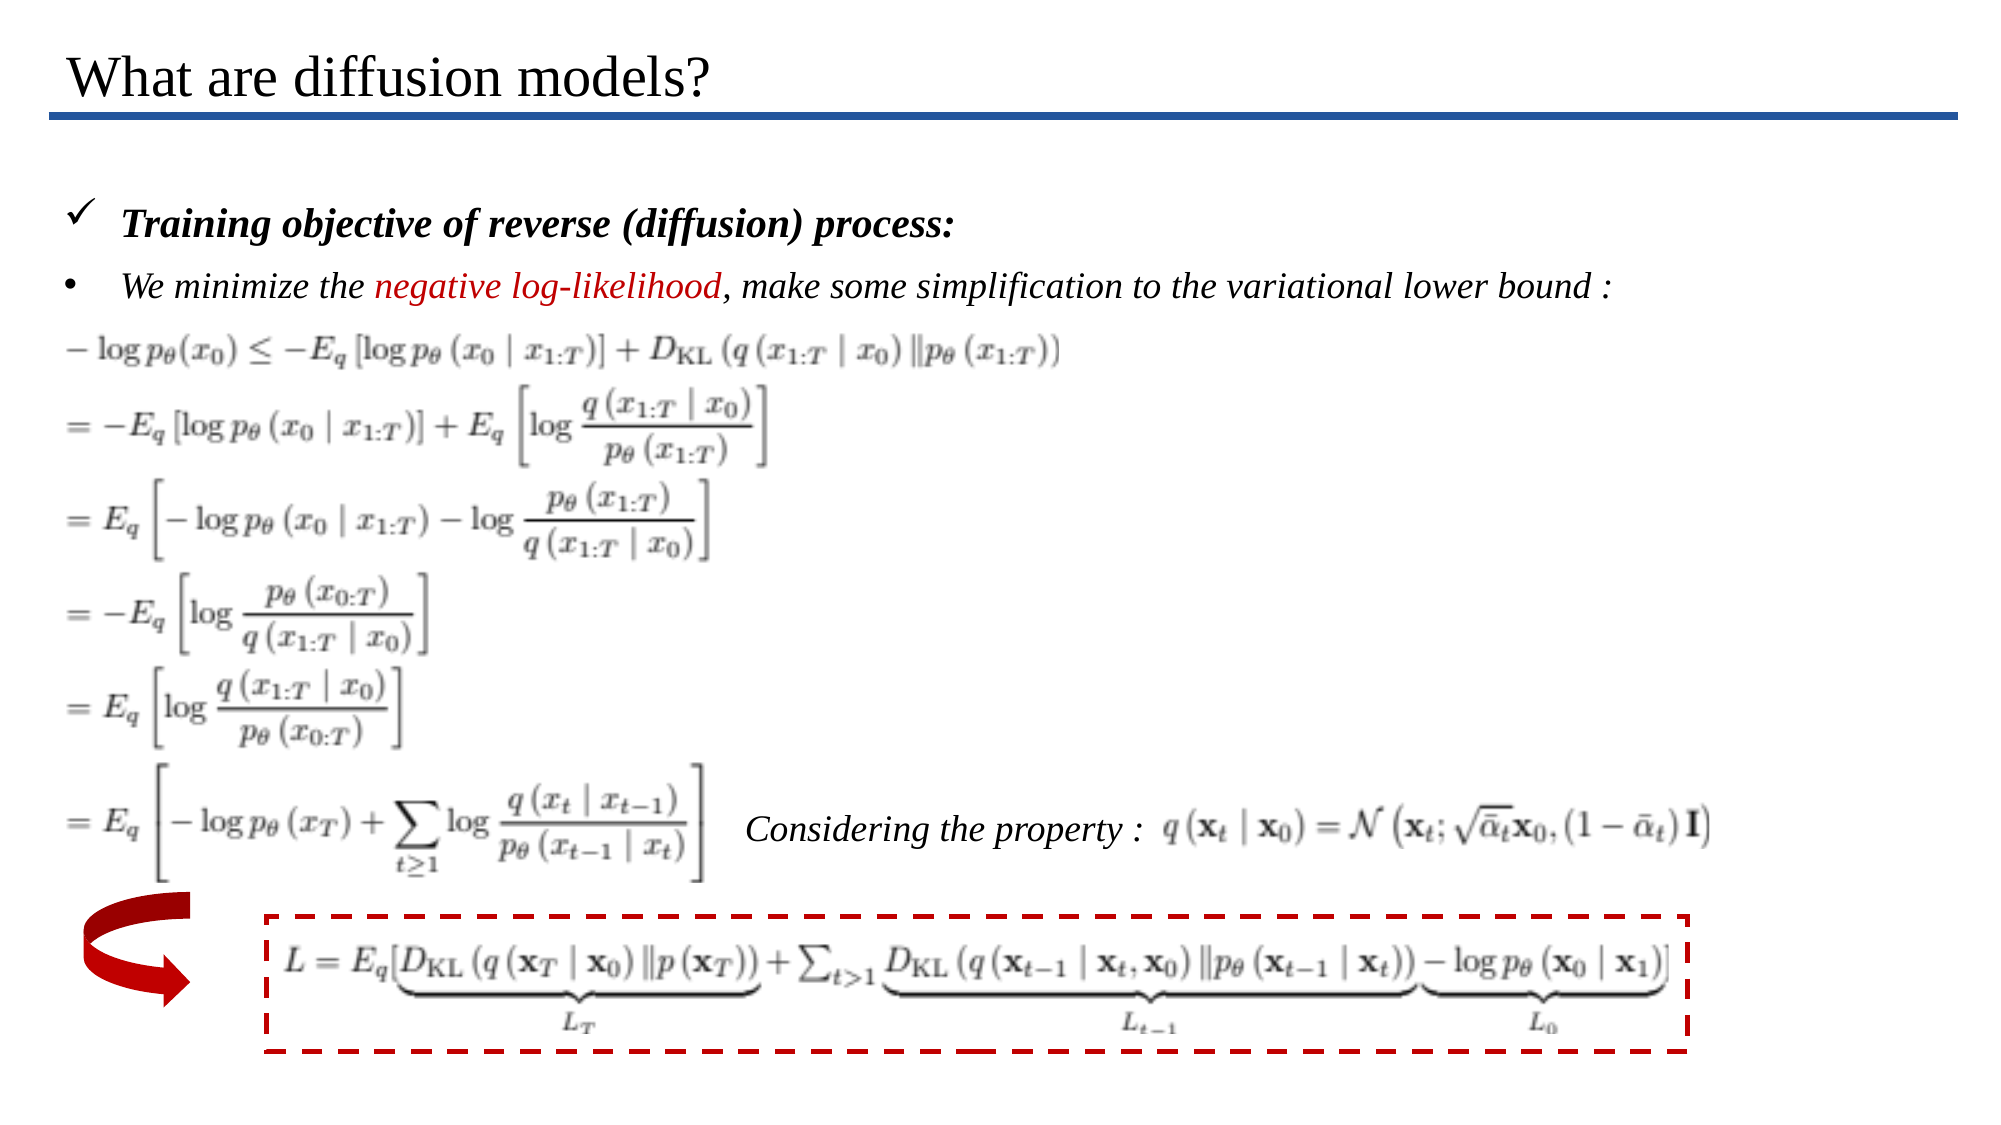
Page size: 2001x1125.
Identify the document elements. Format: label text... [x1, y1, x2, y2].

text_box [82, 890, 192, 1011]
picture [65, 332, 1059, 883]
text_box Considering the property : [1059, 796, 1224, 856]
text_box [266, 915, 1689, 1052]
text_box We minimize the negative log-likelihood, make some simplification to the variational lower bound : [48, 253, 1723, 314]
text_box What are diffusion models? [52, 30, 727, 112]
picture [1162, 801, 1710, 849]
text_box Training objective of reverse (diffusion) process: [48, 187, 1822, 253]
picture [282, 943, 1669, 1034]
